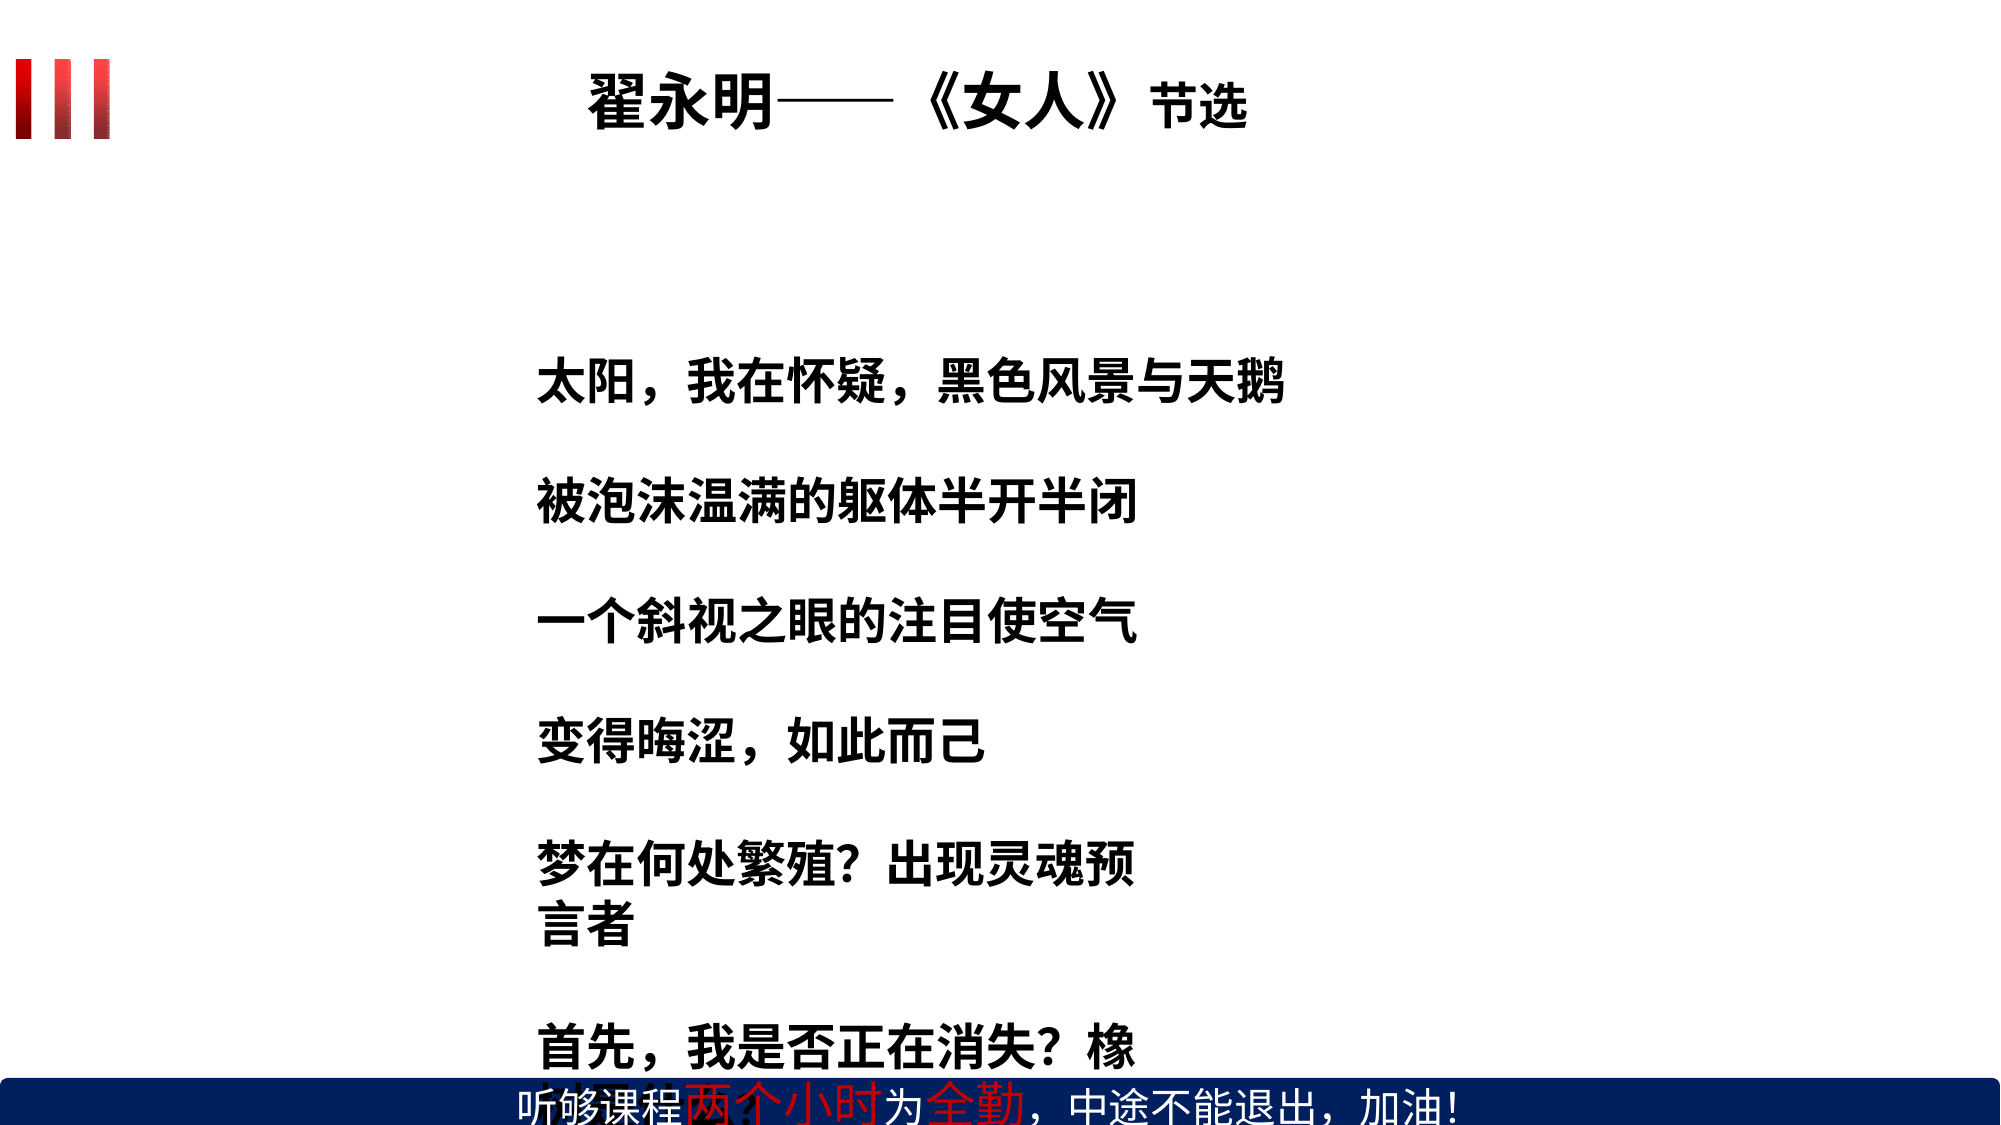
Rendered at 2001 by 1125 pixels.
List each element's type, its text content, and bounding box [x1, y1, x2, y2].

text_box [93, 59, 110, 139]
text_box [1381, 1077, 2000, 1125]
text_box [54, 59, 71, 139]
text_box [0, 1077, 534, 1125]
picture [15, 59, 32, 139]
text_box 太阳，我在怀疑，黑色风景与天鹅 被泡沫温满的躯体半开半闭 一个斜视之眼的注目使空气 变得晦涩，如此而己 梦在何处繁殖？出现灵魂预言者 首先，我是否正在消失？橡树是什么？ [534, 348, 1381, 1079]
title 翟永明——《女人》节选 [583, 60, 1262, 251]
footer 听够课程两个小时为全勤，中途不能退出，加油！ [514, 1079, 1486, 1125]
